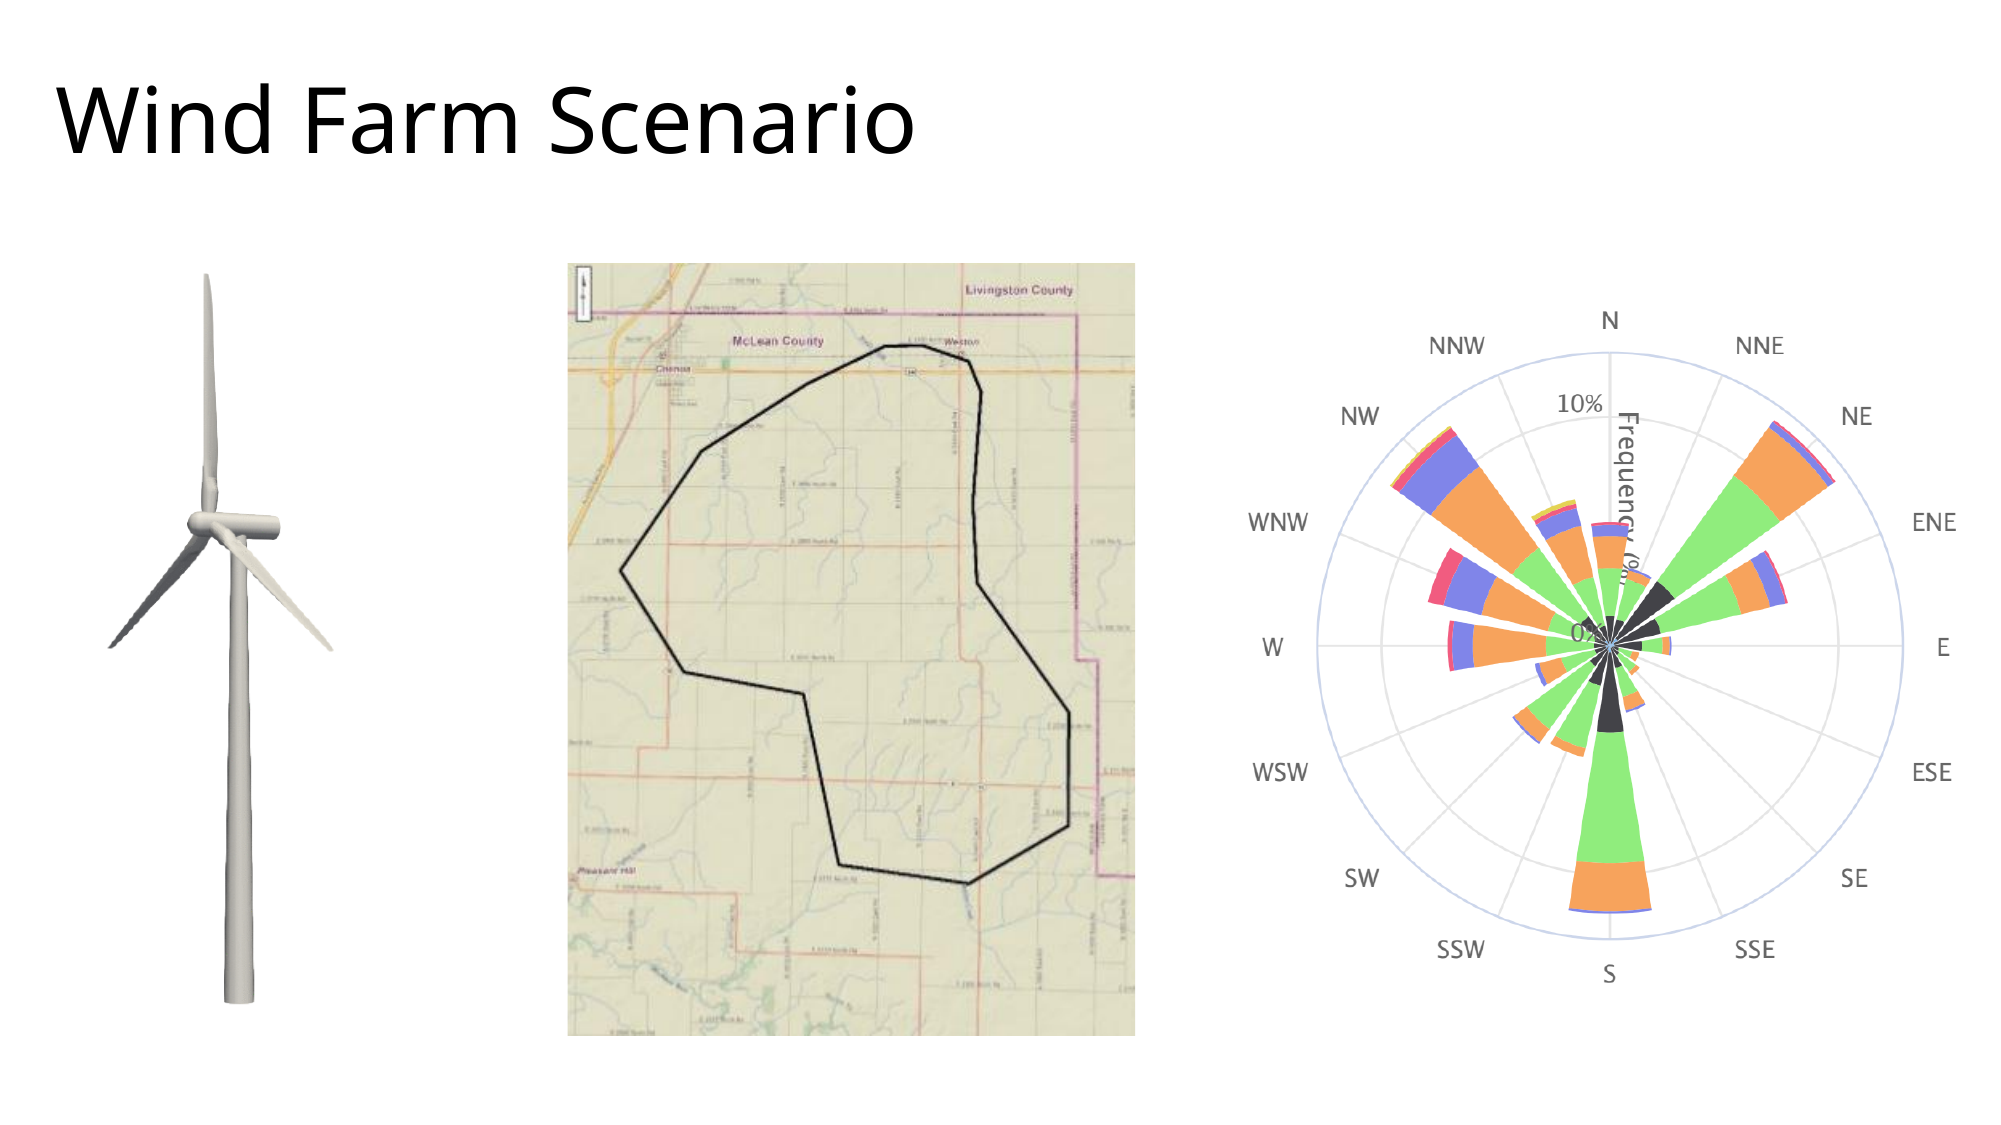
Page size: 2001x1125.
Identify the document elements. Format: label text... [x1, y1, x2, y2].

picture [1228, 298, 1966, 1001]
picture [93, 257, 351, 1042]
title Wind Farm Scenario [40, 14, 1766, 233]
picture [567, 263, 1136, 1036]
